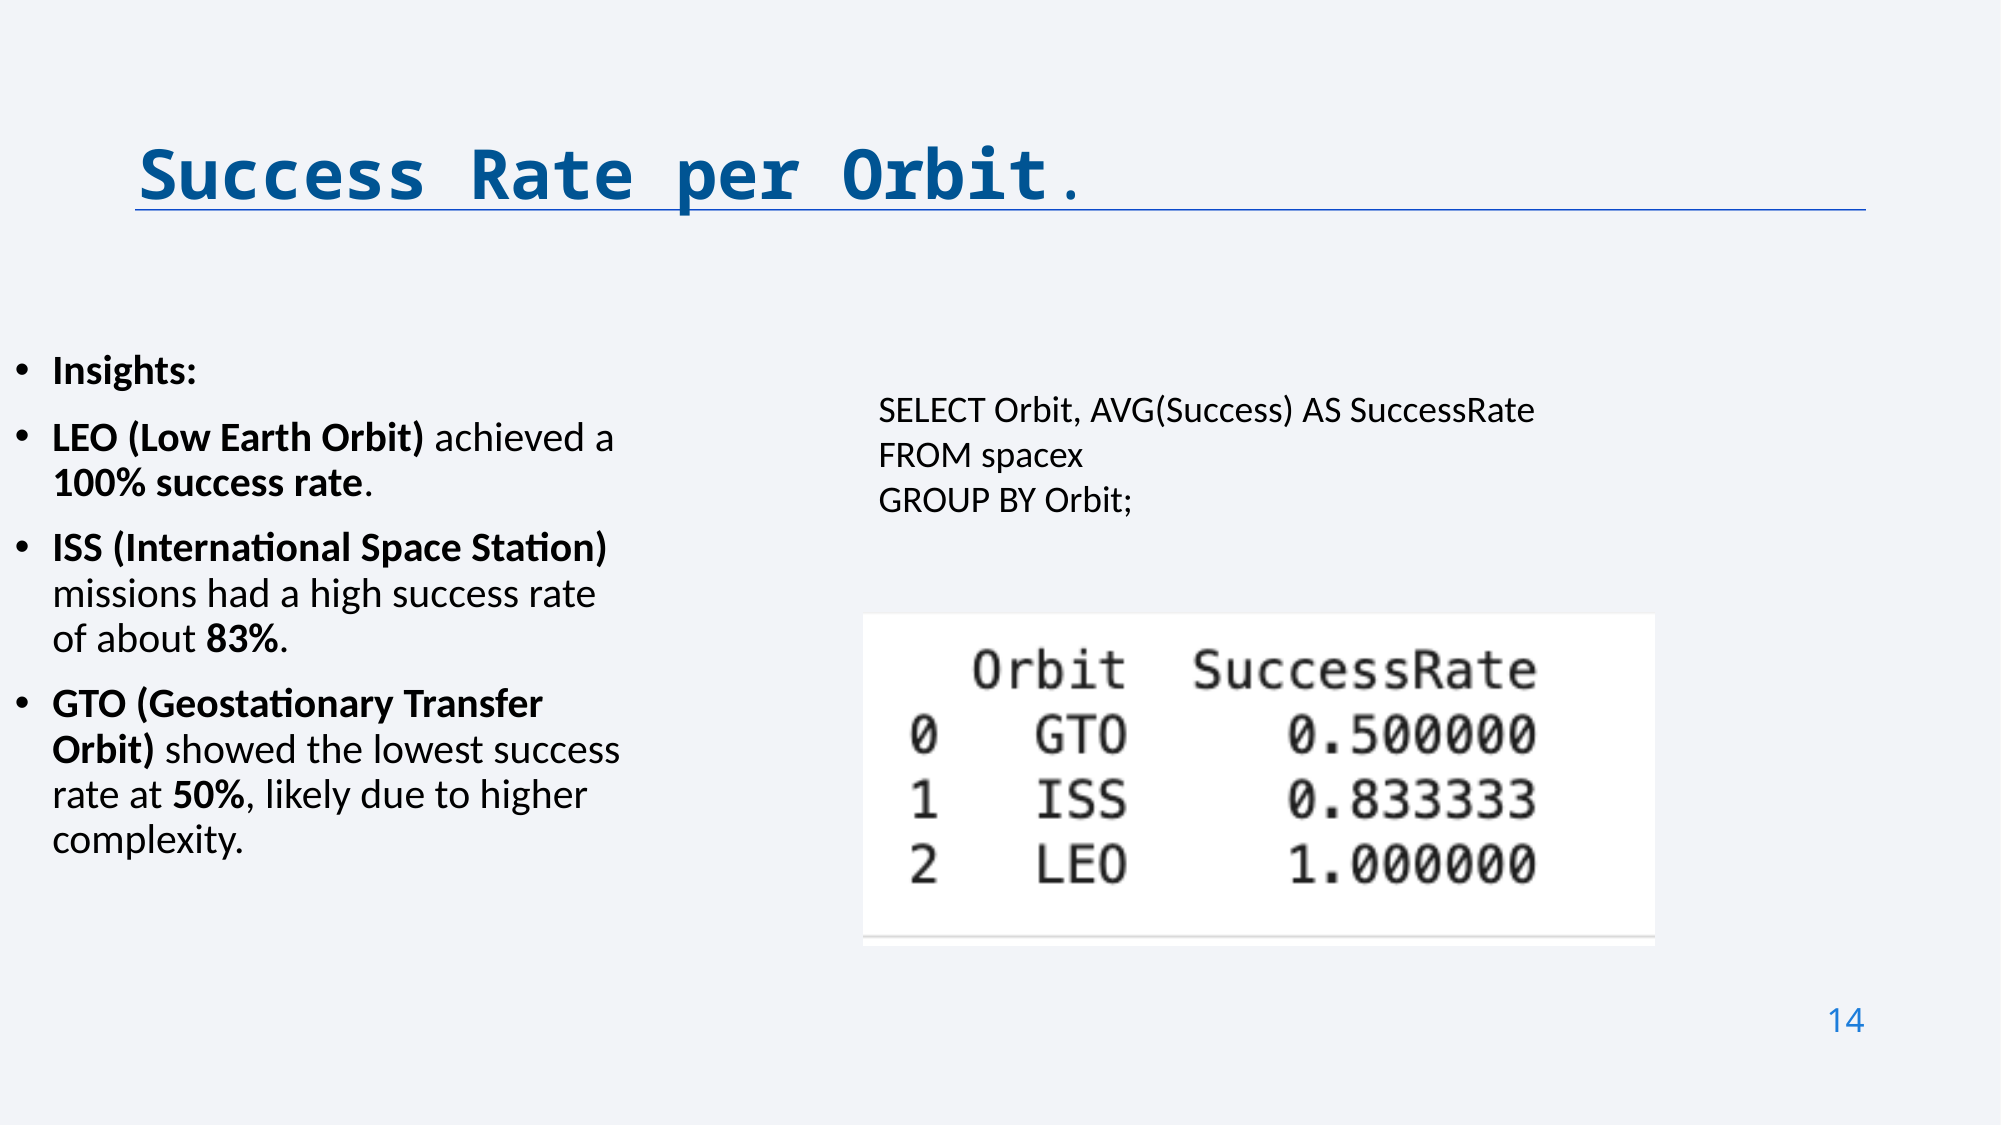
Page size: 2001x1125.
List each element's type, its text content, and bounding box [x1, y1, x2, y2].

text_box SELECT Orbit, AVG(Success) AS SuccessRate FROM spacex GROUP BY Orbit; [863, 378, 1871, 528]
picture [0, 0, 2001, 1125]
text_box Success Rate per Orbit. [122, 132, 1848, 223]
slide_number 14 [1429, 988, 1880, 1055]
list Insights: LEO (Low Earth Orbit) achieved a 100% success rate. ISS (International Space Station) missions had a high success rate of about 83%. GTO (Geostationary Transfer Orbit) showed the lowest success rate at 50%, likely due to higher complexity. [0, 341, 646, 967]
